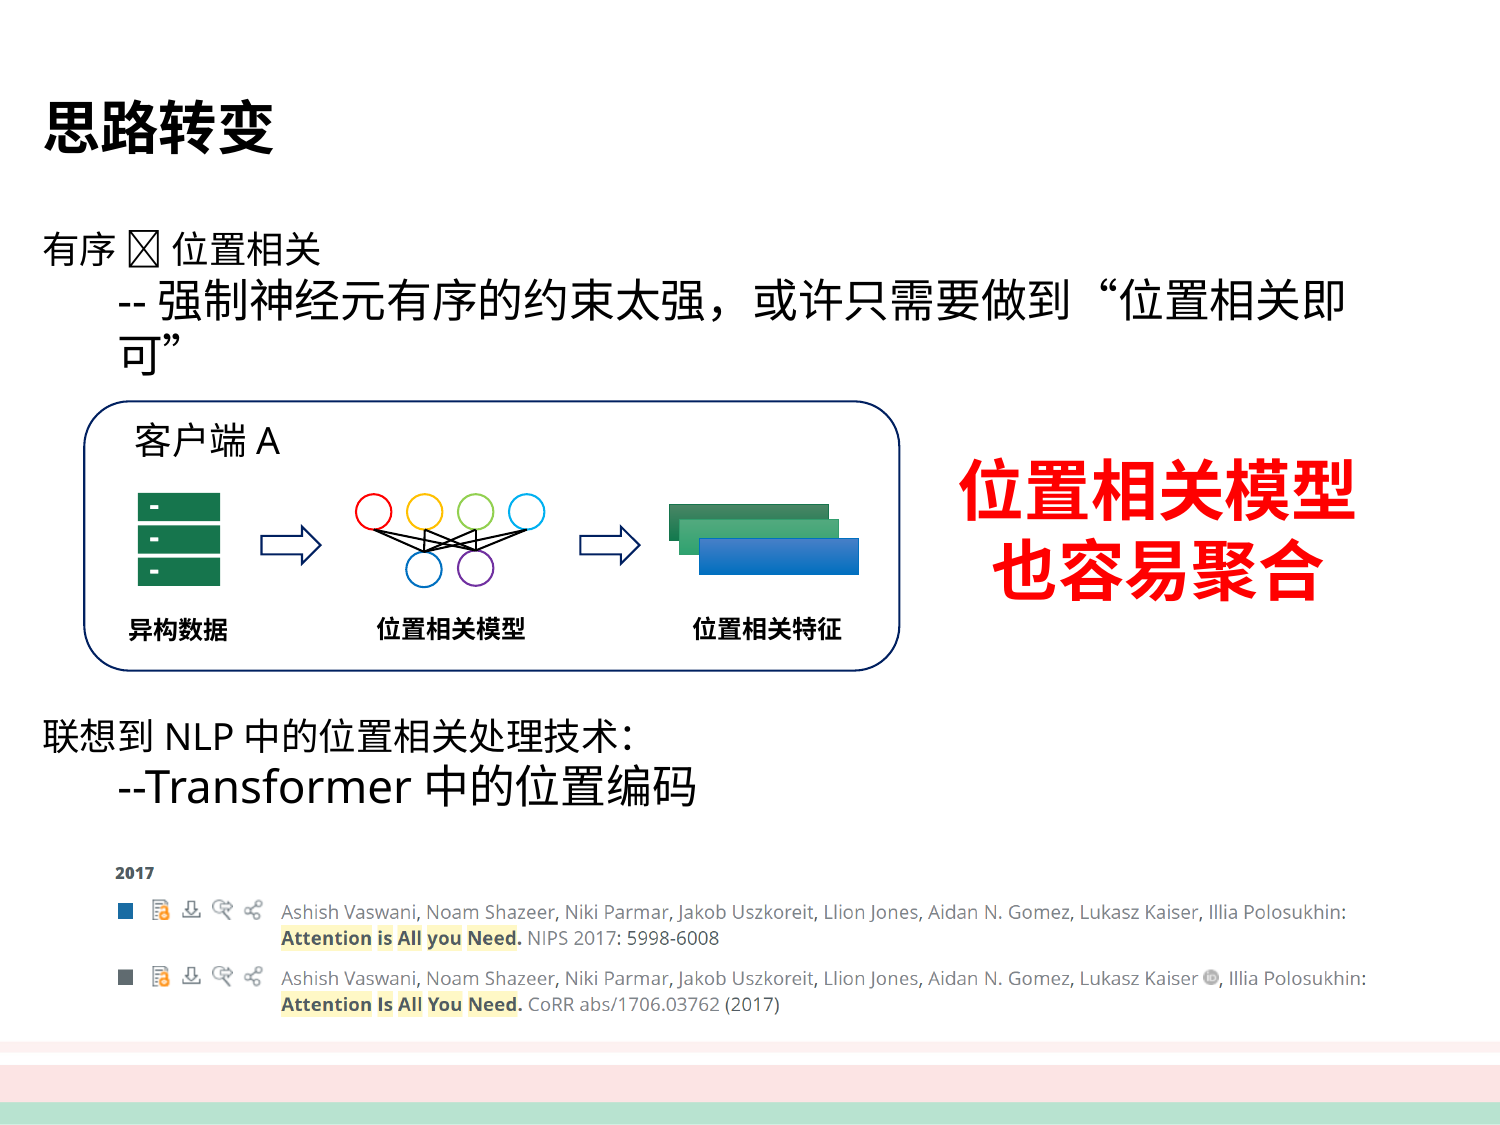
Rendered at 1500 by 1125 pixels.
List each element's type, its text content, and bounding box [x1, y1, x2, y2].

text_box 联想到NLP中的位置相关处理技术： --Transformer中的位置编码 [27, 705, 1416, 821]
text_box 有序  位置相关 --强制神经元有序的约束太强，或许只需要做到“位置相关即可” [27, 218, 1416, 389]
text_box 异构数据 [102, 606, 256, 652]
text_box [137, 524, 221, 555]
text_box [83, 400, 901, 672]
text_box [137, 492, 221, 522]
text_box 客户端A [59, 409, 355, 470]
text_box 位置相关模型也容易聚合 [938, 441, 1378, 616]
text_box [579, 524, 641, 567]
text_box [355, 494, 545, 588]
text_box 位置相关模型 [345, 606, 559, 652]
text_box 思路转变 [27, 14, 992, 169]
text_box 位置相关特征 [669, 606, 866, 652]
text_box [669, 504, 859, 575]
picture [0, 0, 1500, 1125]
text_box [260, 524, 323, 567]
text_box [137, 557, 221, 587]
